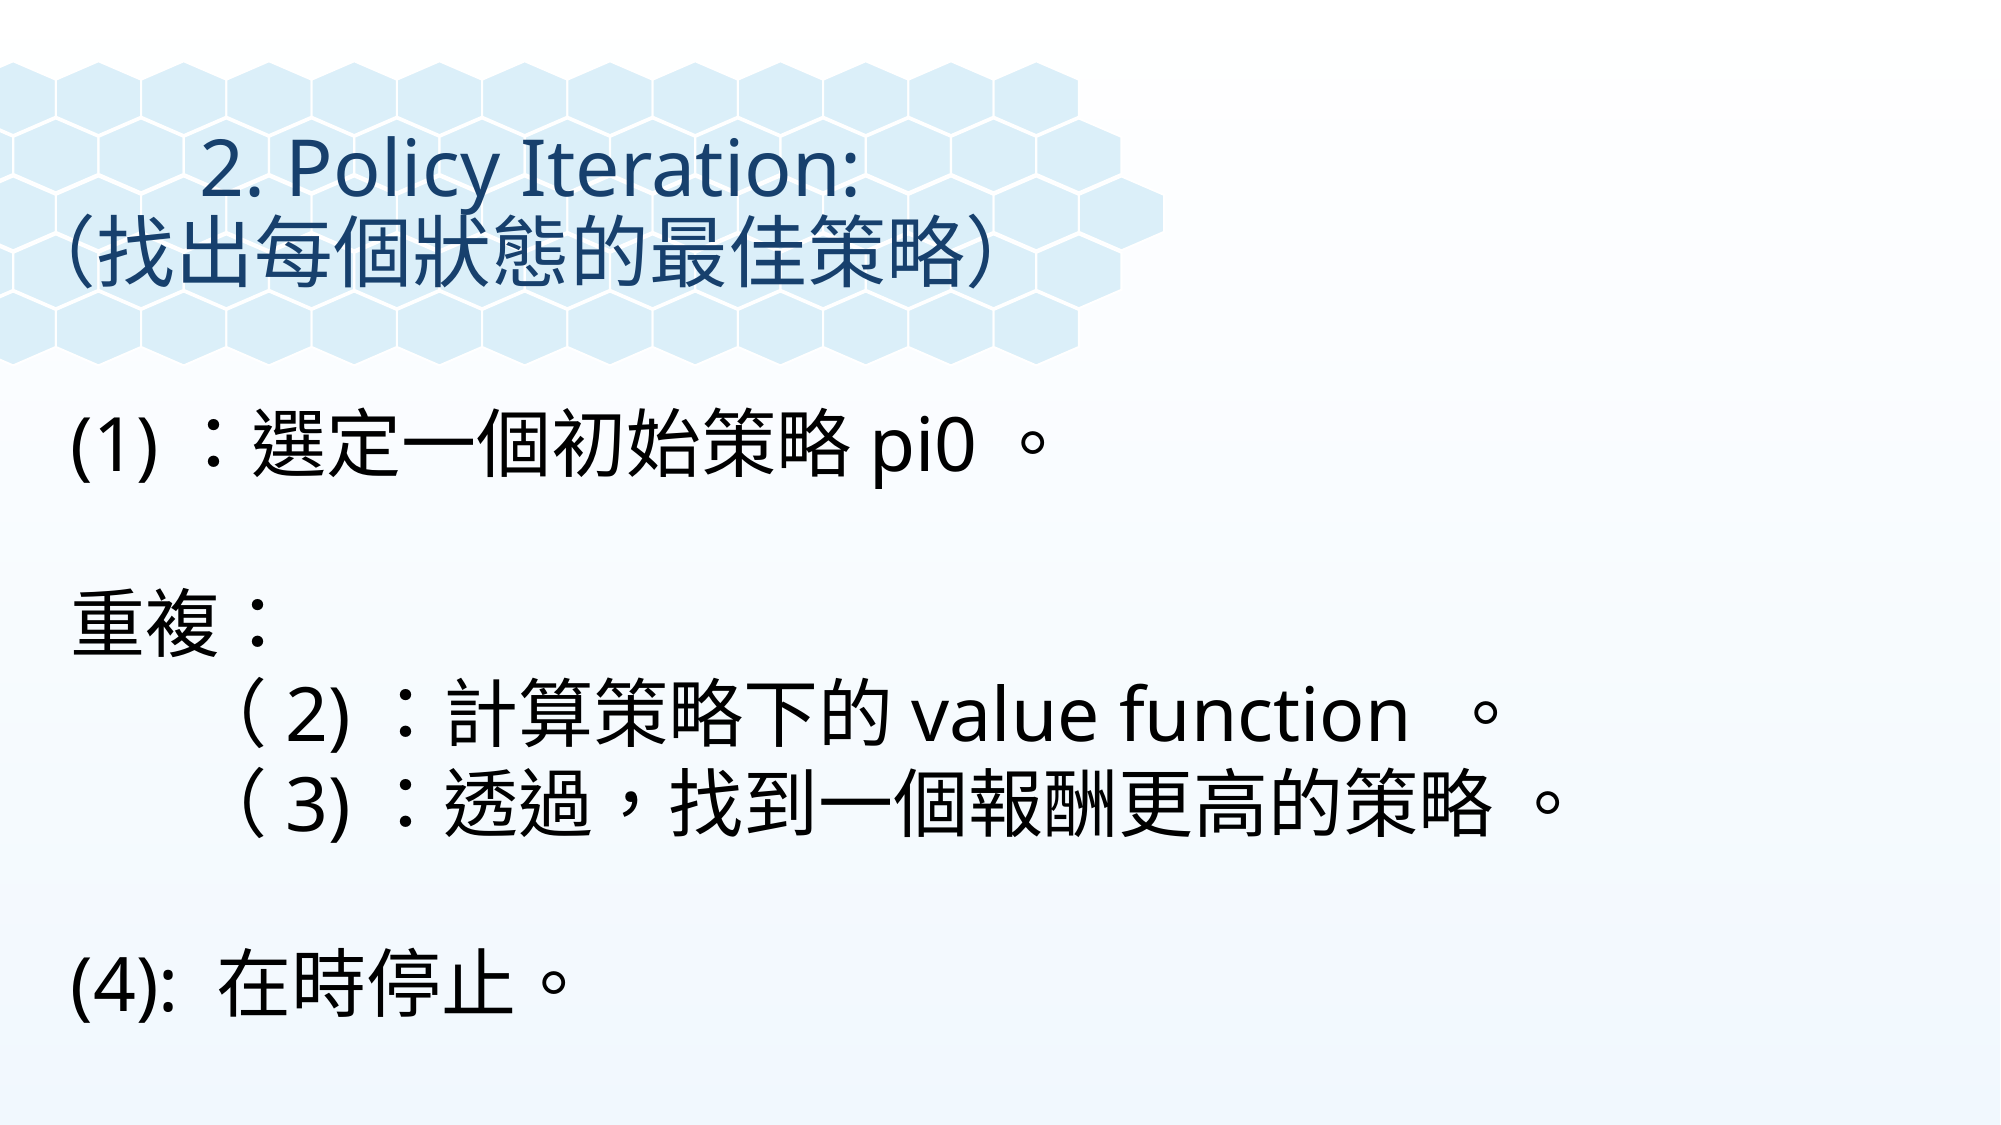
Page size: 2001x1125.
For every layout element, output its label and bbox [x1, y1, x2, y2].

text_box [0, 61, 1165, 366]
text_box [382, 435, 1692, 497]
text_box [480, 517, 1659, 713]
